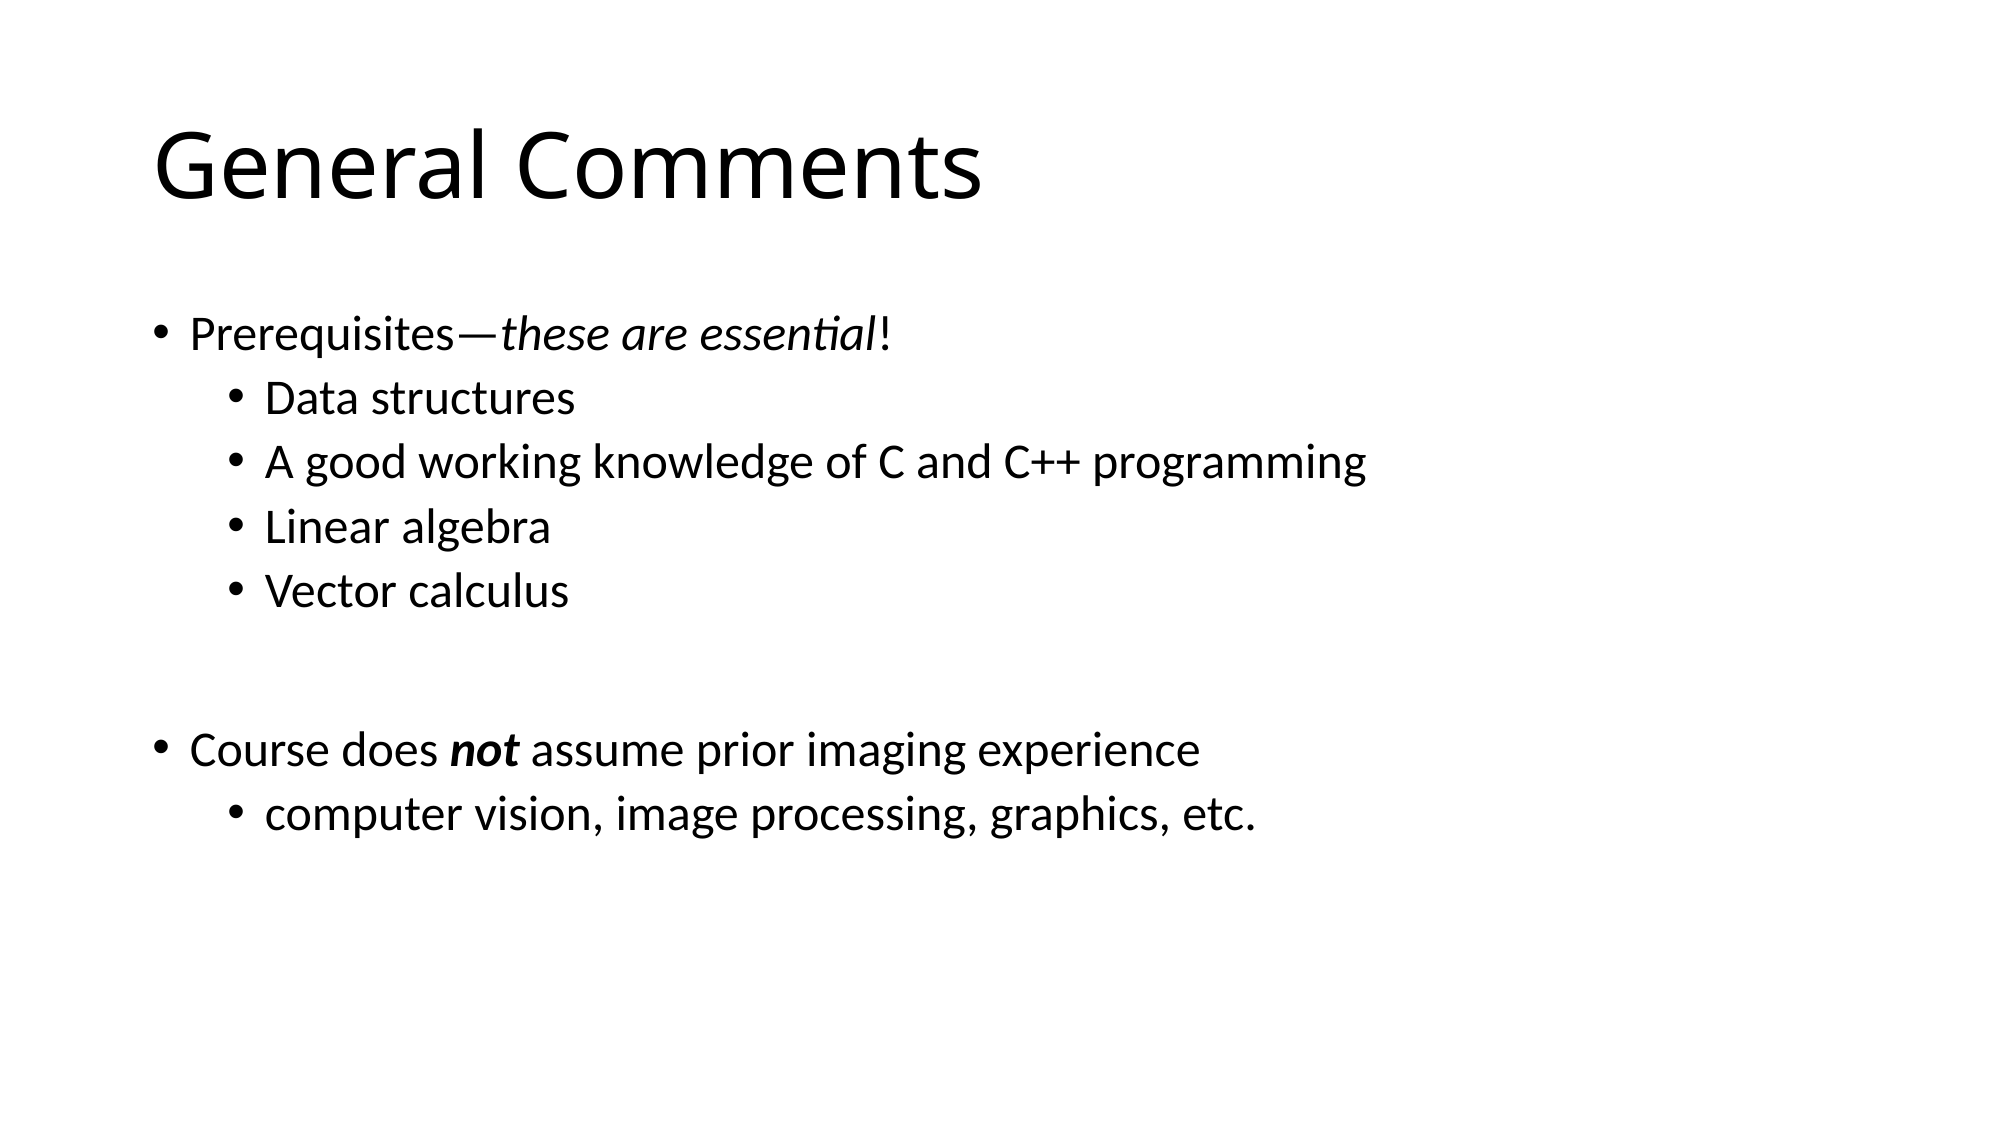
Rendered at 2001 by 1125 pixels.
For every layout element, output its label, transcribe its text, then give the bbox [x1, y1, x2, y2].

list Prerequisites—these are essential! Data structures A good working knowledge of C and C++ programming Linear algebra Vector calculus Course does not assume prior imaging experience computer vision, image processing, graphics, etc. [137, 299, 1863, 1014]
title General Comments [137, 59, 1863, 278]
